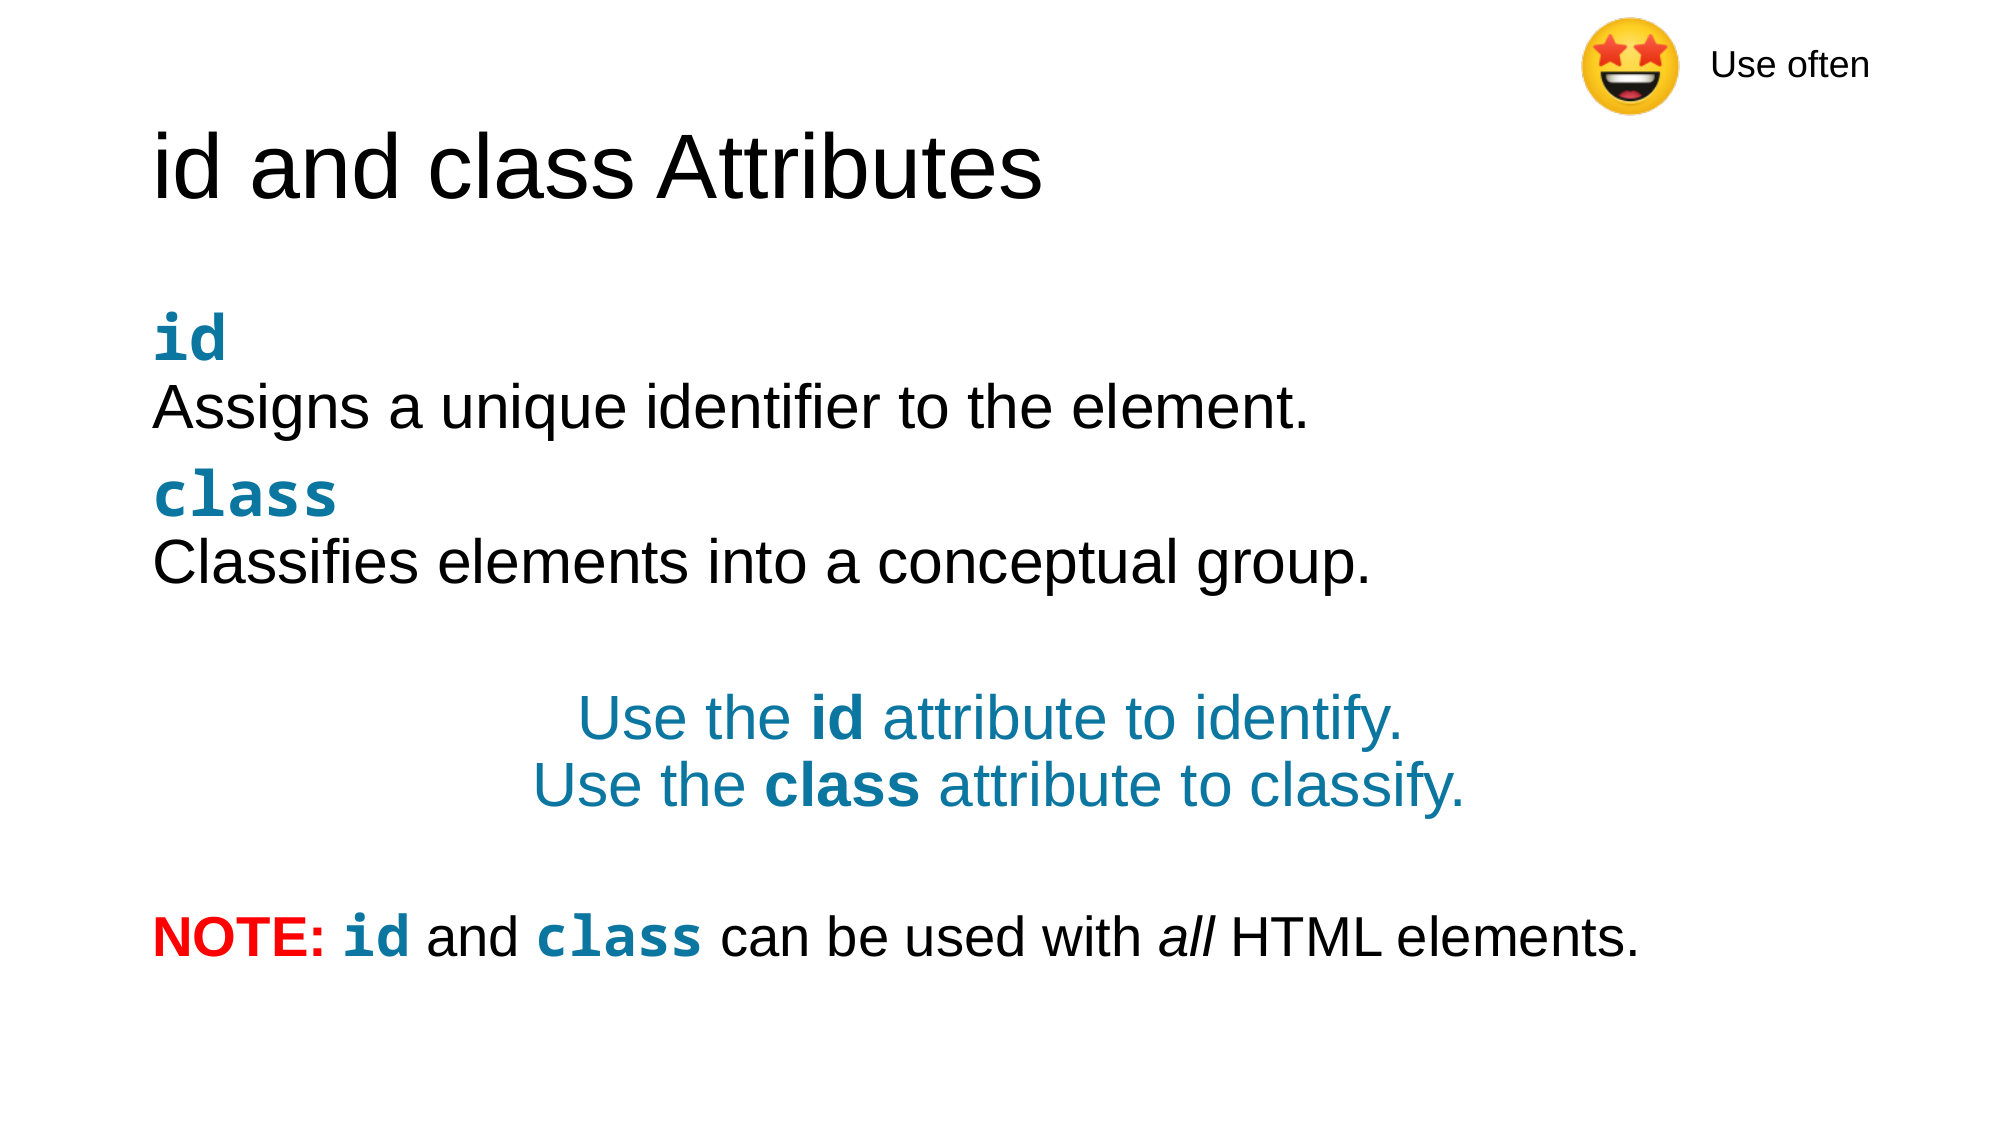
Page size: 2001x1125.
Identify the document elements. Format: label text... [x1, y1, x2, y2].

title id and class Attributes [137, 59, 1863, 278]
list id Assigns a unique identifier to the element. class Classifies elements into a conceptual group. Use the id attribute to identify. Use the class attribute to classify. NOTE: id and class can be used with all HTML elements. [137, 299, 1863, 1014]
text_box Use often [1695, 32, 1886, 93]
picture [1566, 2, 1695, 131]
